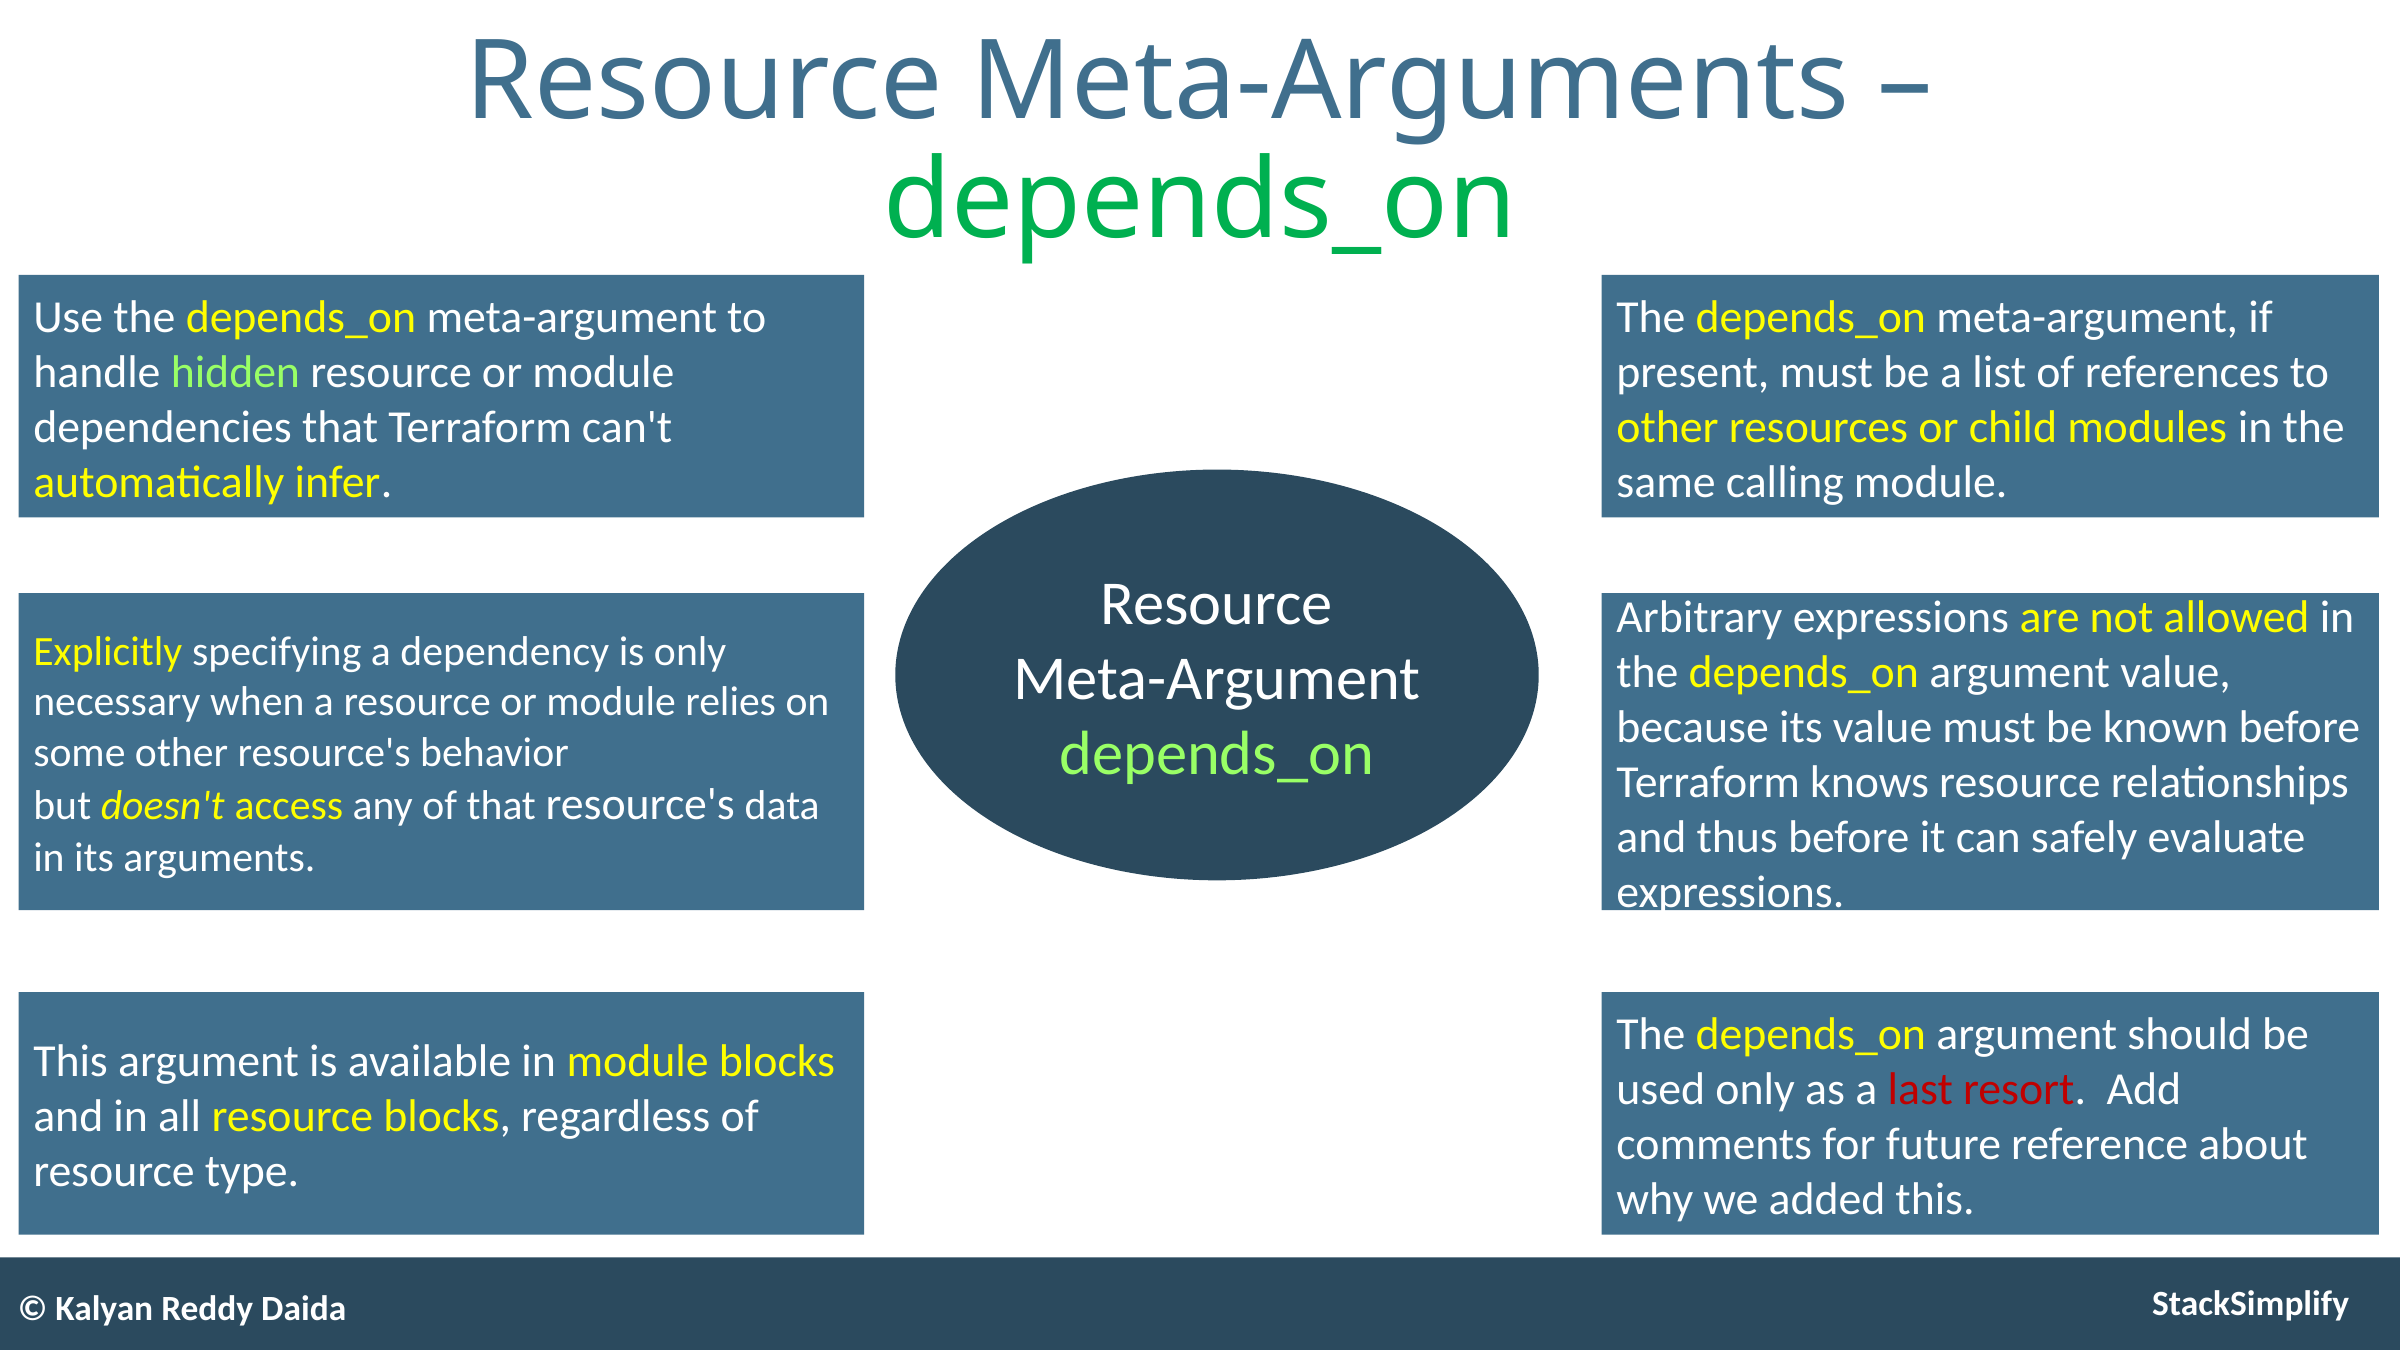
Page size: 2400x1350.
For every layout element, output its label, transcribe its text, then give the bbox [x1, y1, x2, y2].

title Resource Meta-Arguments – depends_on [165, 44, 2235, 240]
text_box Explicitly specifying a dependency is only necessary when a resource or module relies on some other resource's behavior but doesn't access any of that resource's data in its arguments. [17, 591, 866, 912]
text_box Use the depends_on meta-argument to handle hidden resource or module dependencies that Terraform can't automatically infer. [17, 273, 866, 520]
text_box Resource Meta-Argument depends_on [893, 467, 1541, 883]
text_box The depends_on argument should be used only as a last resort. Add comments for future reference about why we added this. [1600, 990, 2381, 1237]
text_box This argument is available in module blocks and in all resource blocks, regardless of resource type. [17, 990, 866, 1237]
text_box Arbitrary expressions are not allowed in the depends_on argument value, because its value must be known before Terraform knows resource relationships and thus before it can safely evaluate expressions. [1600, 591, 2381, 912]
text_box The depends_on meta-argument, if present, must be a list of references to other resources or child modules in the same calling module. [1600, 273, 2381, 520]
footer © Kalyan Reddy Daida [0, 1269, 810, 1342]
